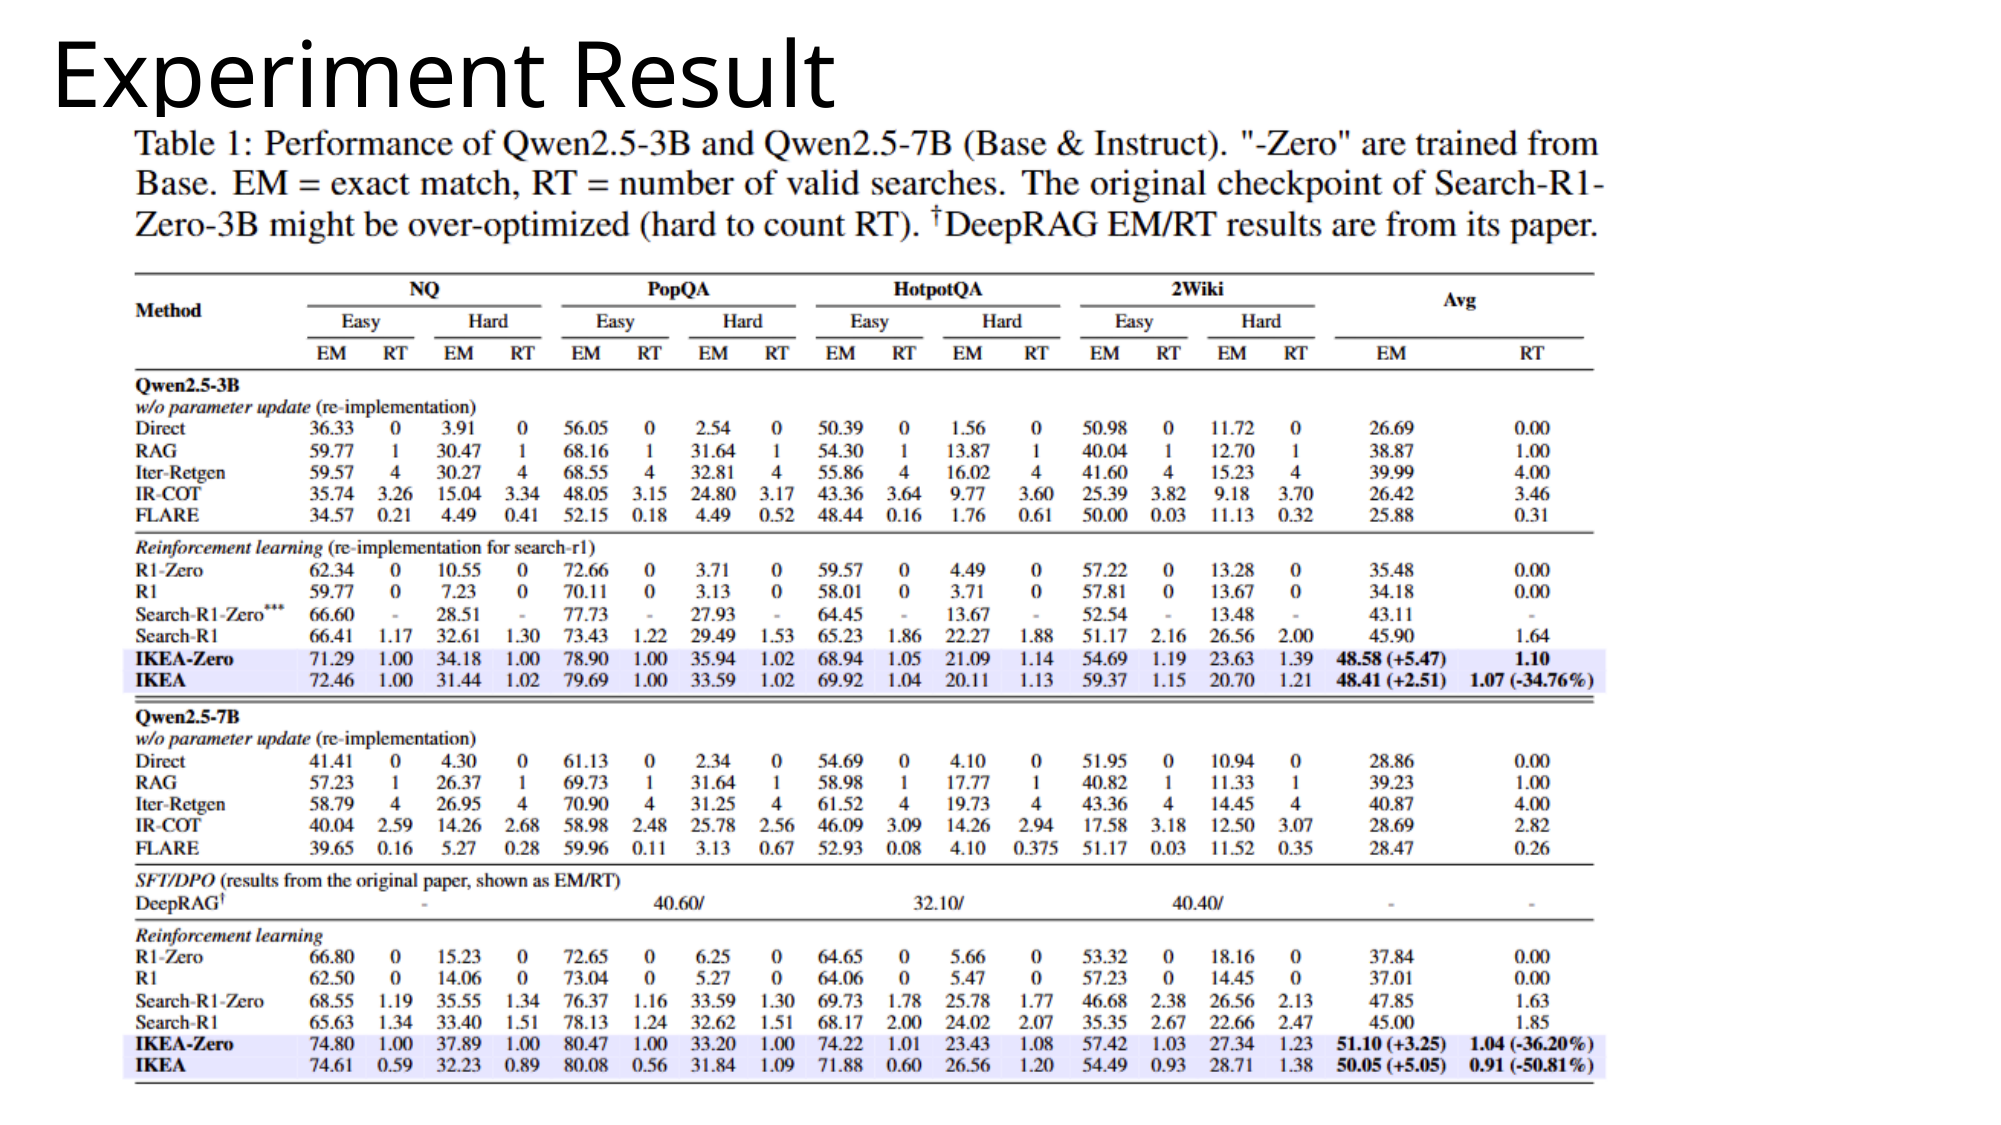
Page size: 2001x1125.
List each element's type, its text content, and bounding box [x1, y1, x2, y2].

picture [80, 117, 1624, 1101]
text_box Experiment Result [35, 0, 1761, 157]
